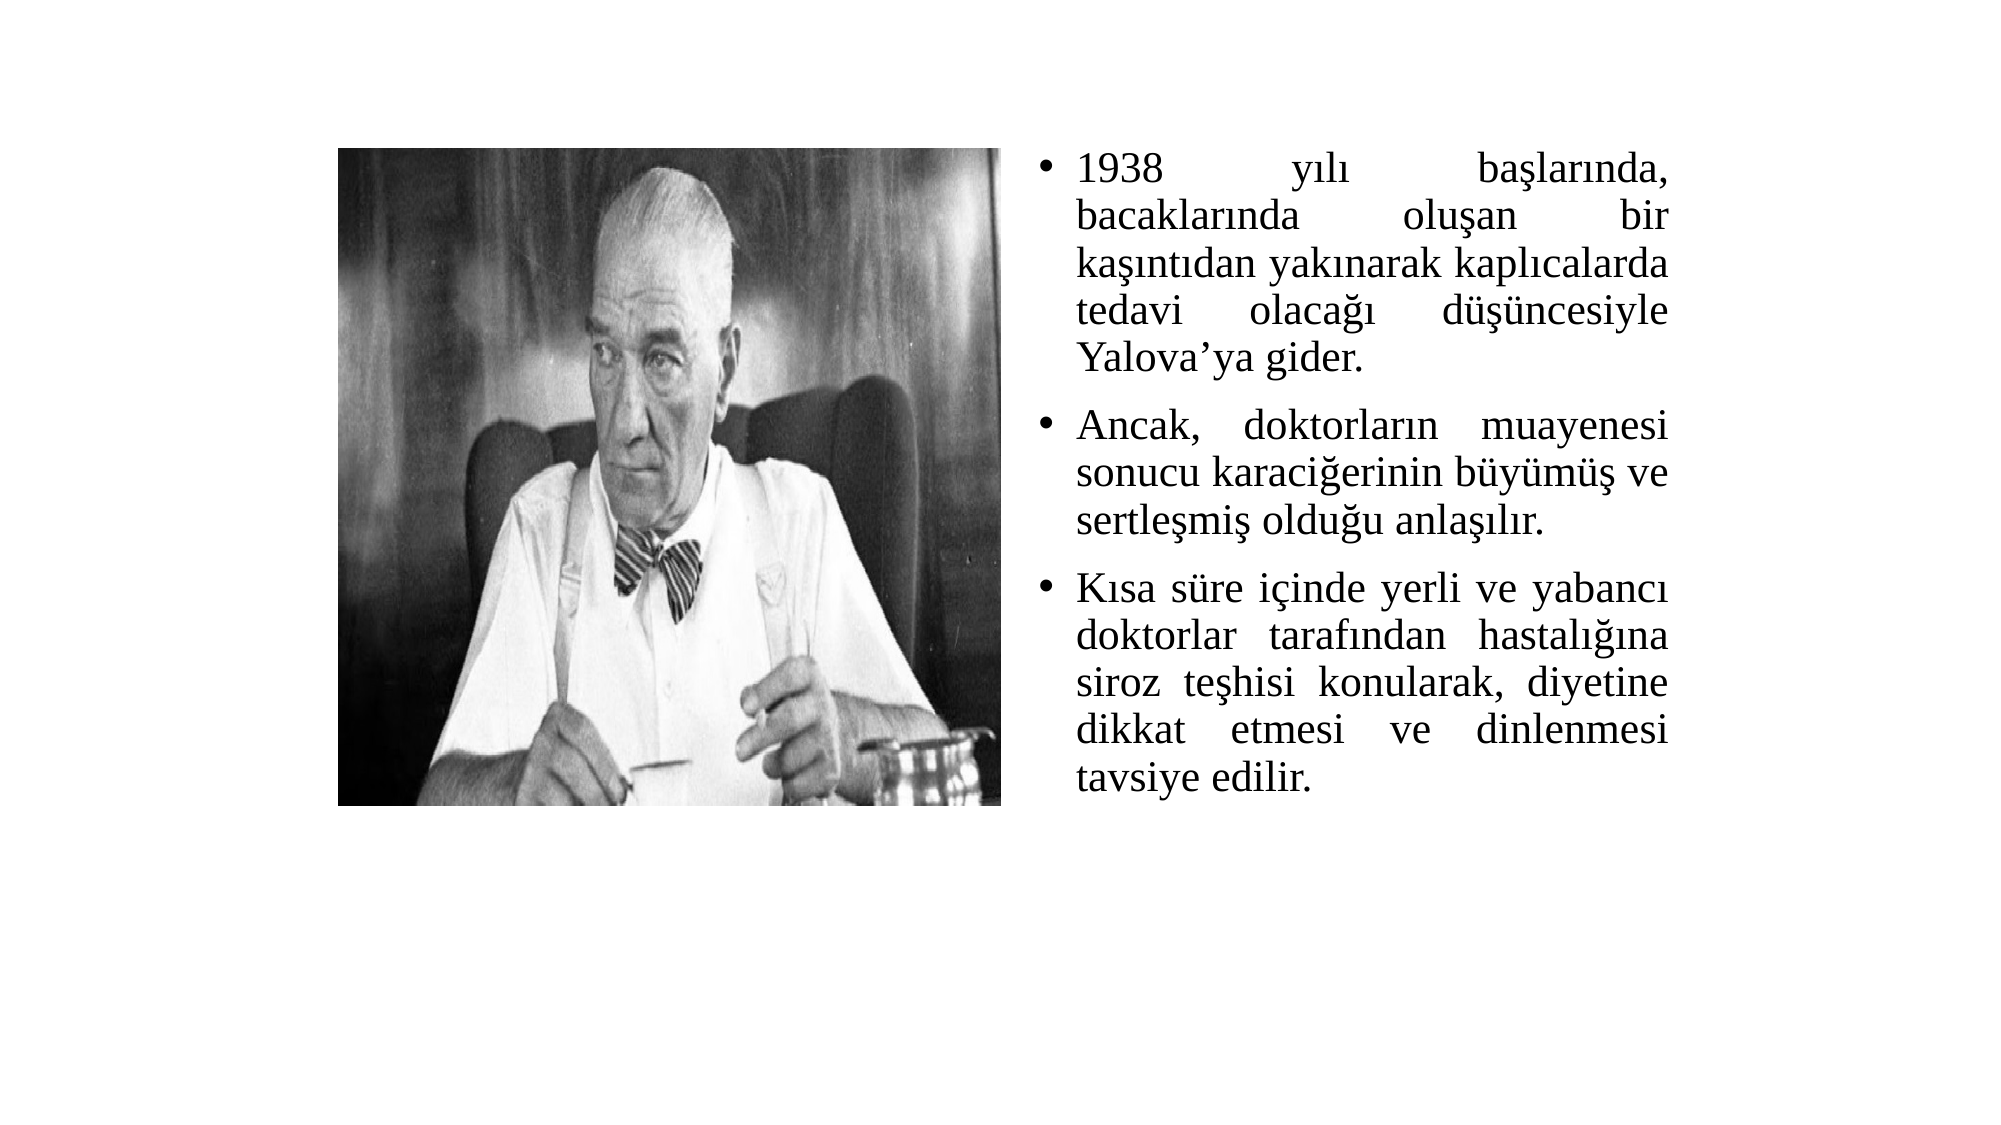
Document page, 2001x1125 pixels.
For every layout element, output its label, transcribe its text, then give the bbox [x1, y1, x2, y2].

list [338, 148, 1001, 806]
list 1938 yılı başlarında, bacaklarında oluşan bir kaşıntıdan yakınarak kaplıcalarda tedavi olacağı düşüncesiyle Yalova’ya gider. Ancak, doktorların muayenesi sonucu karaciğerinin büyümüş ve sertleşmiş olduğu anlaşılır. Kısa süre içinde yerli ve yabancı doktorlar tarafından hastalığına siroz teşhisi konularak, diyetine dikkat etmesi ve dinlenmesi tavsiye edilir. [1023, 137, 1685, 1012]
